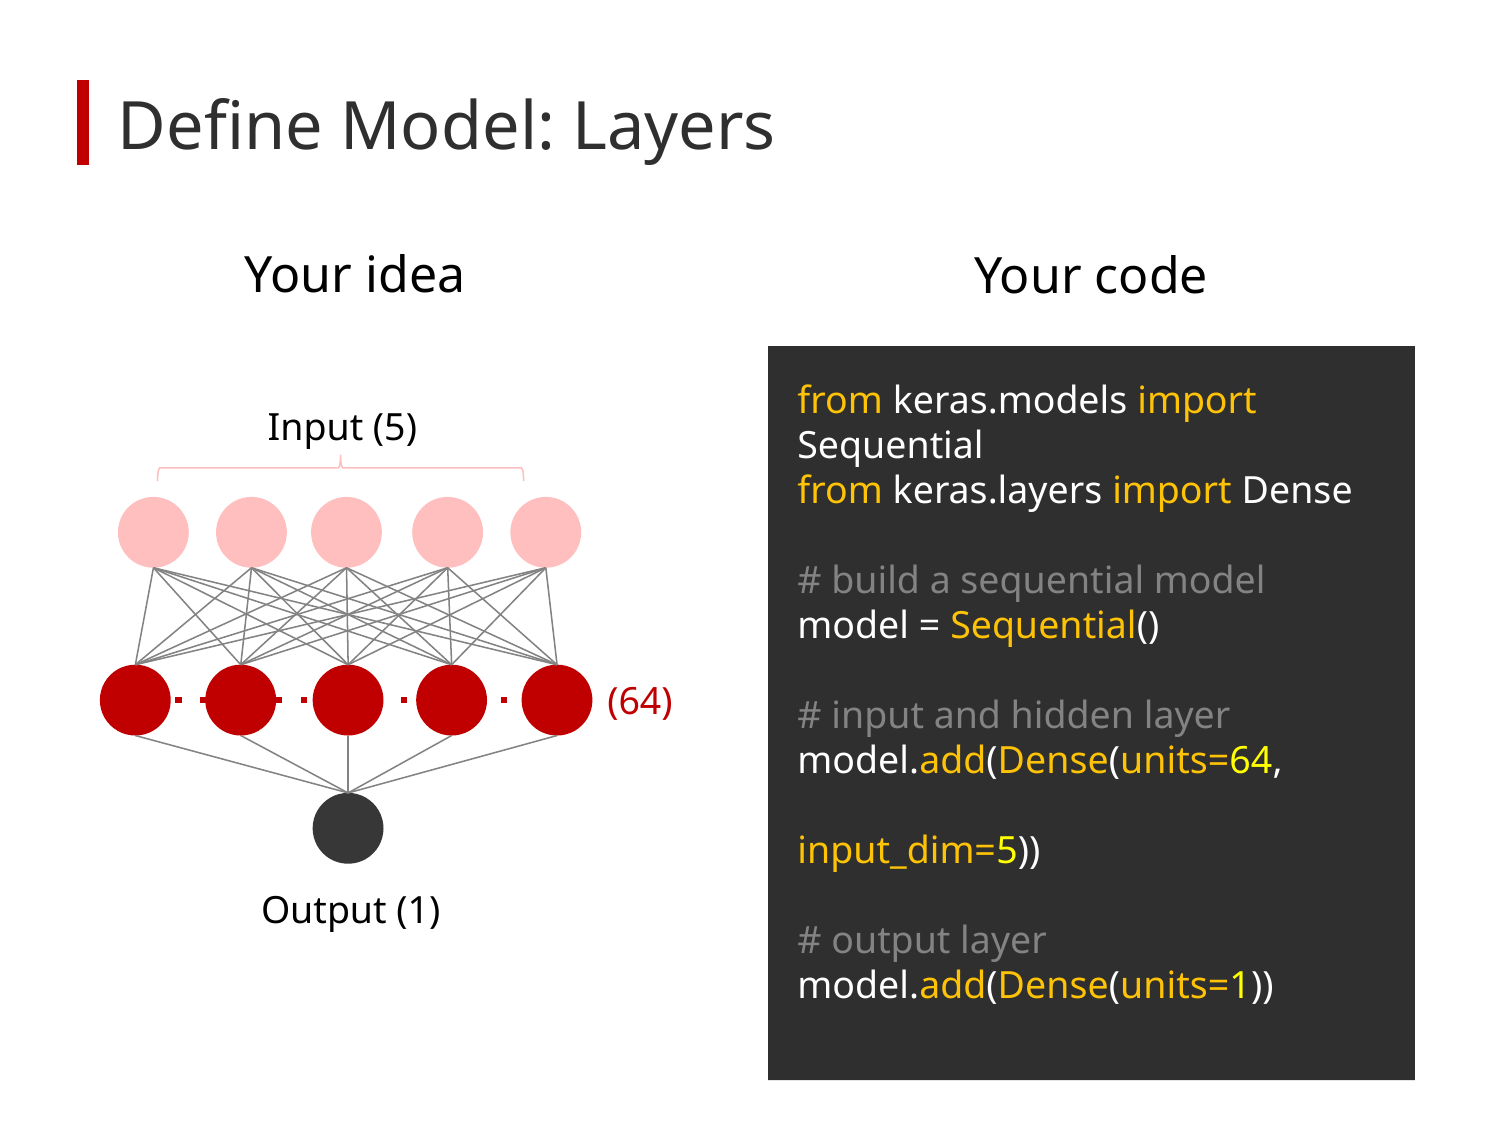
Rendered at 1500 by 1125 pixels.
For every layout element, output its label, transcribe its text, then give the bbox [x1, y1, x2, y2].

text_box from keras.models import Sequential from keras.layers import Dense # build a sequential model model = Sequential() # input and hidden layer model.add(Dense(units=64, input_dim=5)) # output layer model.add(Dense(units=1)) [768, 346, 1415, 1081]
title Define Model: Layers [103, 75, 1397, 182]
text_box Your idea [149, 235, 561, 311]
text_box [99, 395, 700, 940]
text_box Your code [889, 235, 1294, 311]
